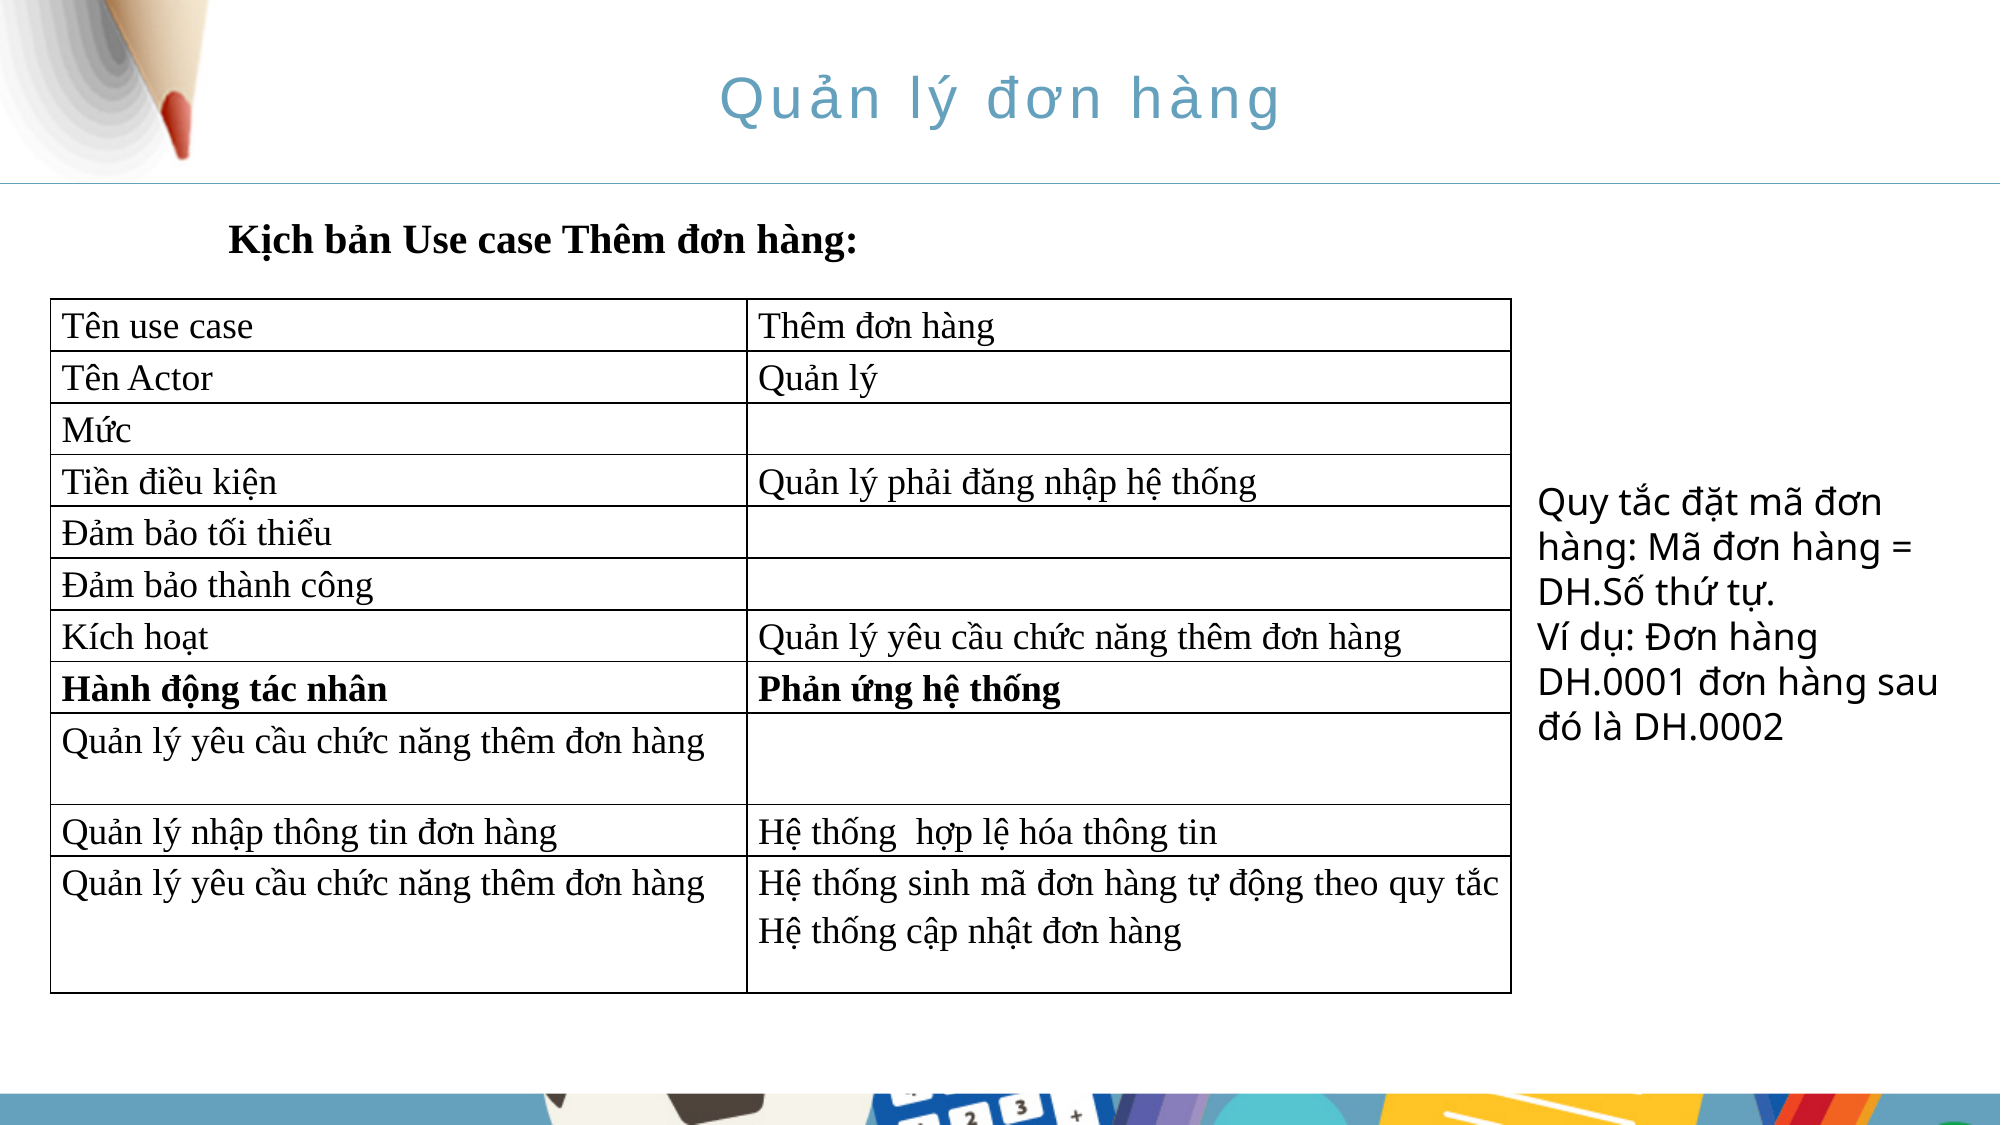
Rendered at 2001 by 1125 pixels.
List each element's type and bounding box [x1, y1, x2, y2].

text_box [0, 0, 2000, 1125]
